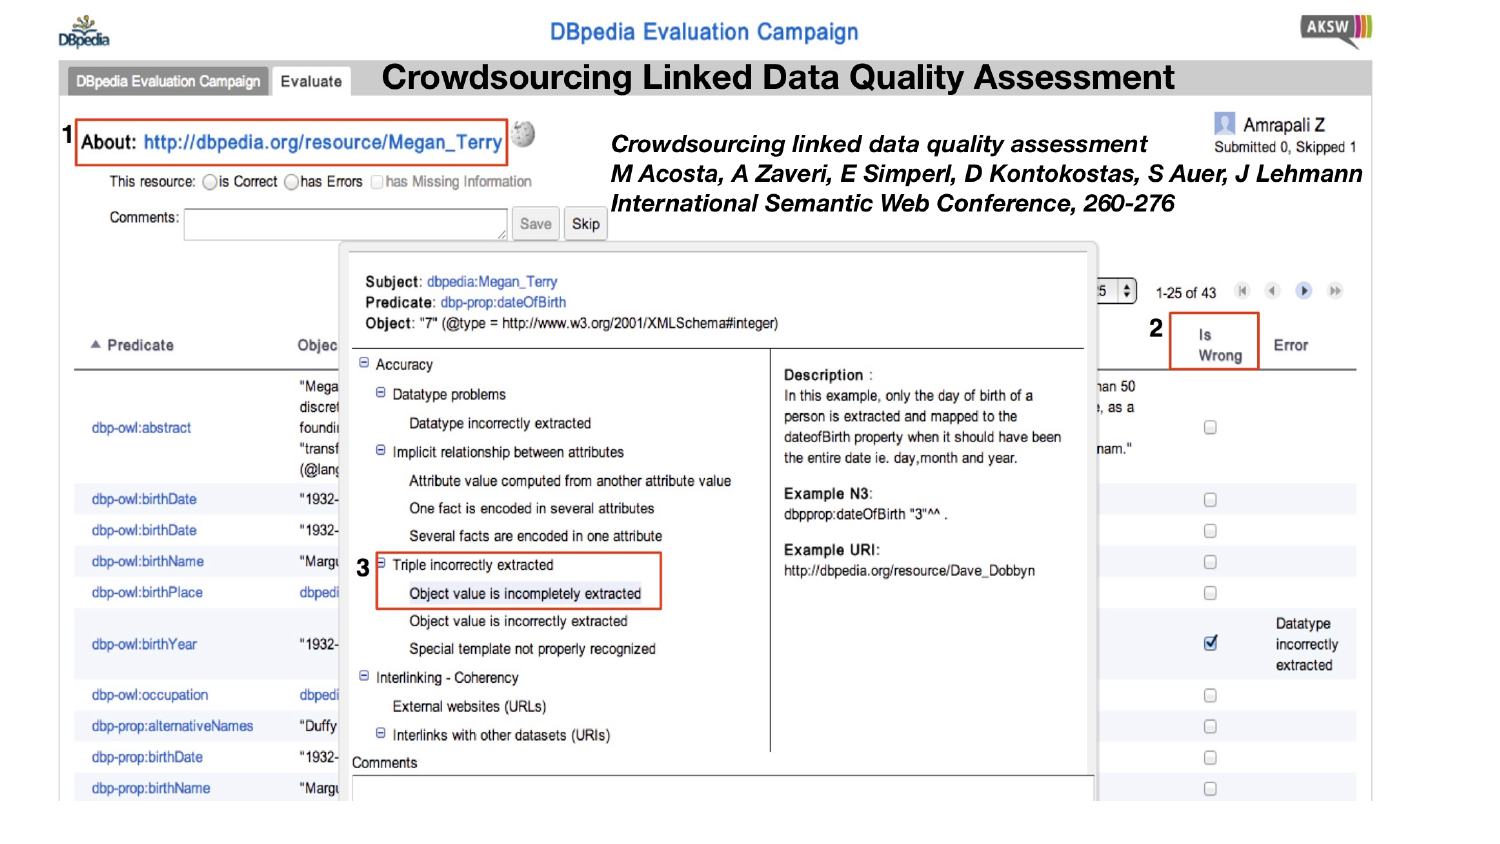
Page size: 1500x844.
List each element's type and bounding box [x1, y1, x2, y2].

picture [55, 7, 1379, 802]
